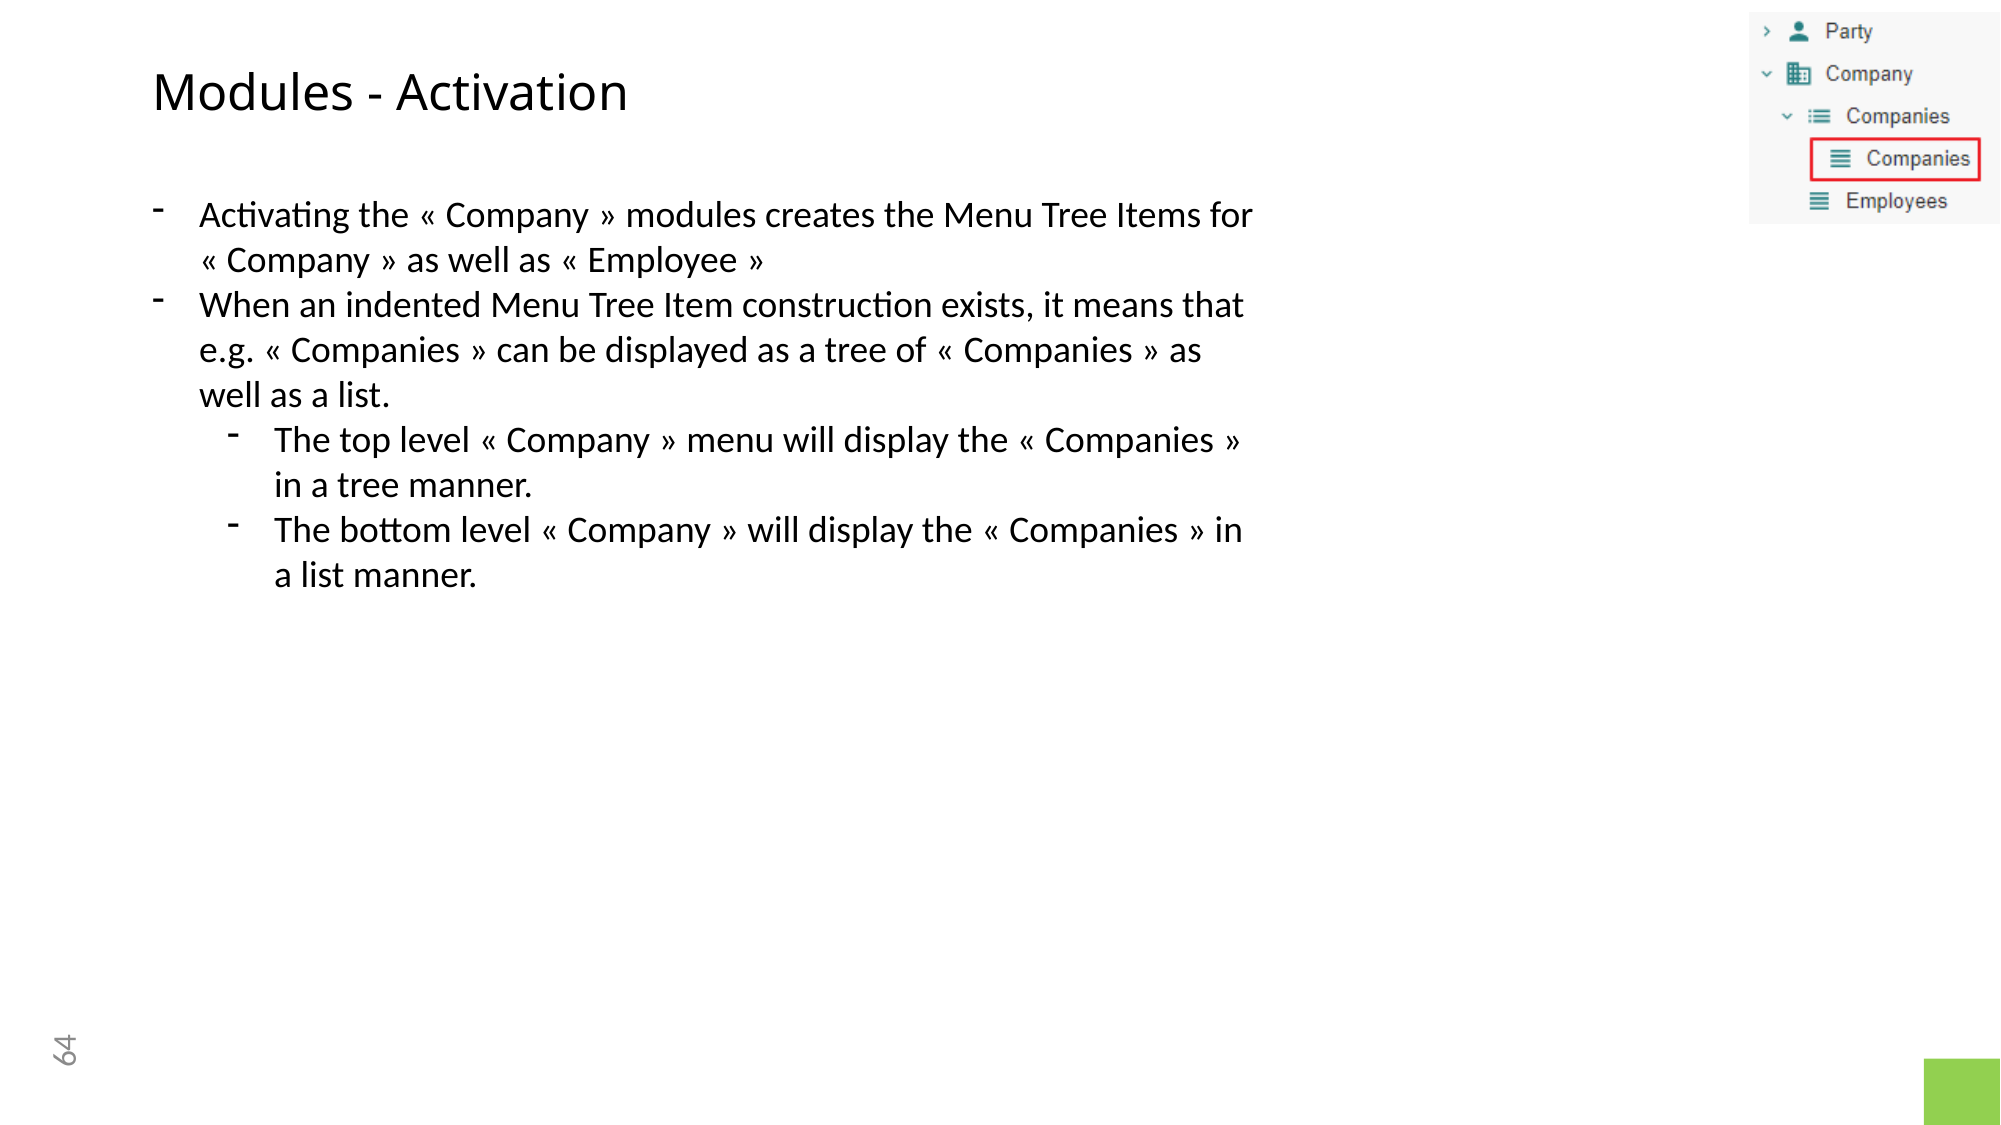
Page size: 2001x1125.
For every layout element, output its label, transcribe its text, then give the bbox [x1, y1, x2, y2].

slide_number 64 [32, 995, 93, 1108]
title Modules - Activation [137, 59, 1749, 136]
text_box Activating the « Company » modules creates the Menu Tree Items for « Company » as well as « Employee » When an indented Menu Tree Item construction exists, it means that e.g. « Companies » can be displayed as a tree of « Companies » as well as a list. The top level « Company » menu will display the « Companies » in a tree manner. The bottom level « Company » will display the « Companies » in a list manner. [137, 183, 1271, 603]
text_box [1923, 1058, 2000, 1125]
picture [1749, 12, 2000, 224]
